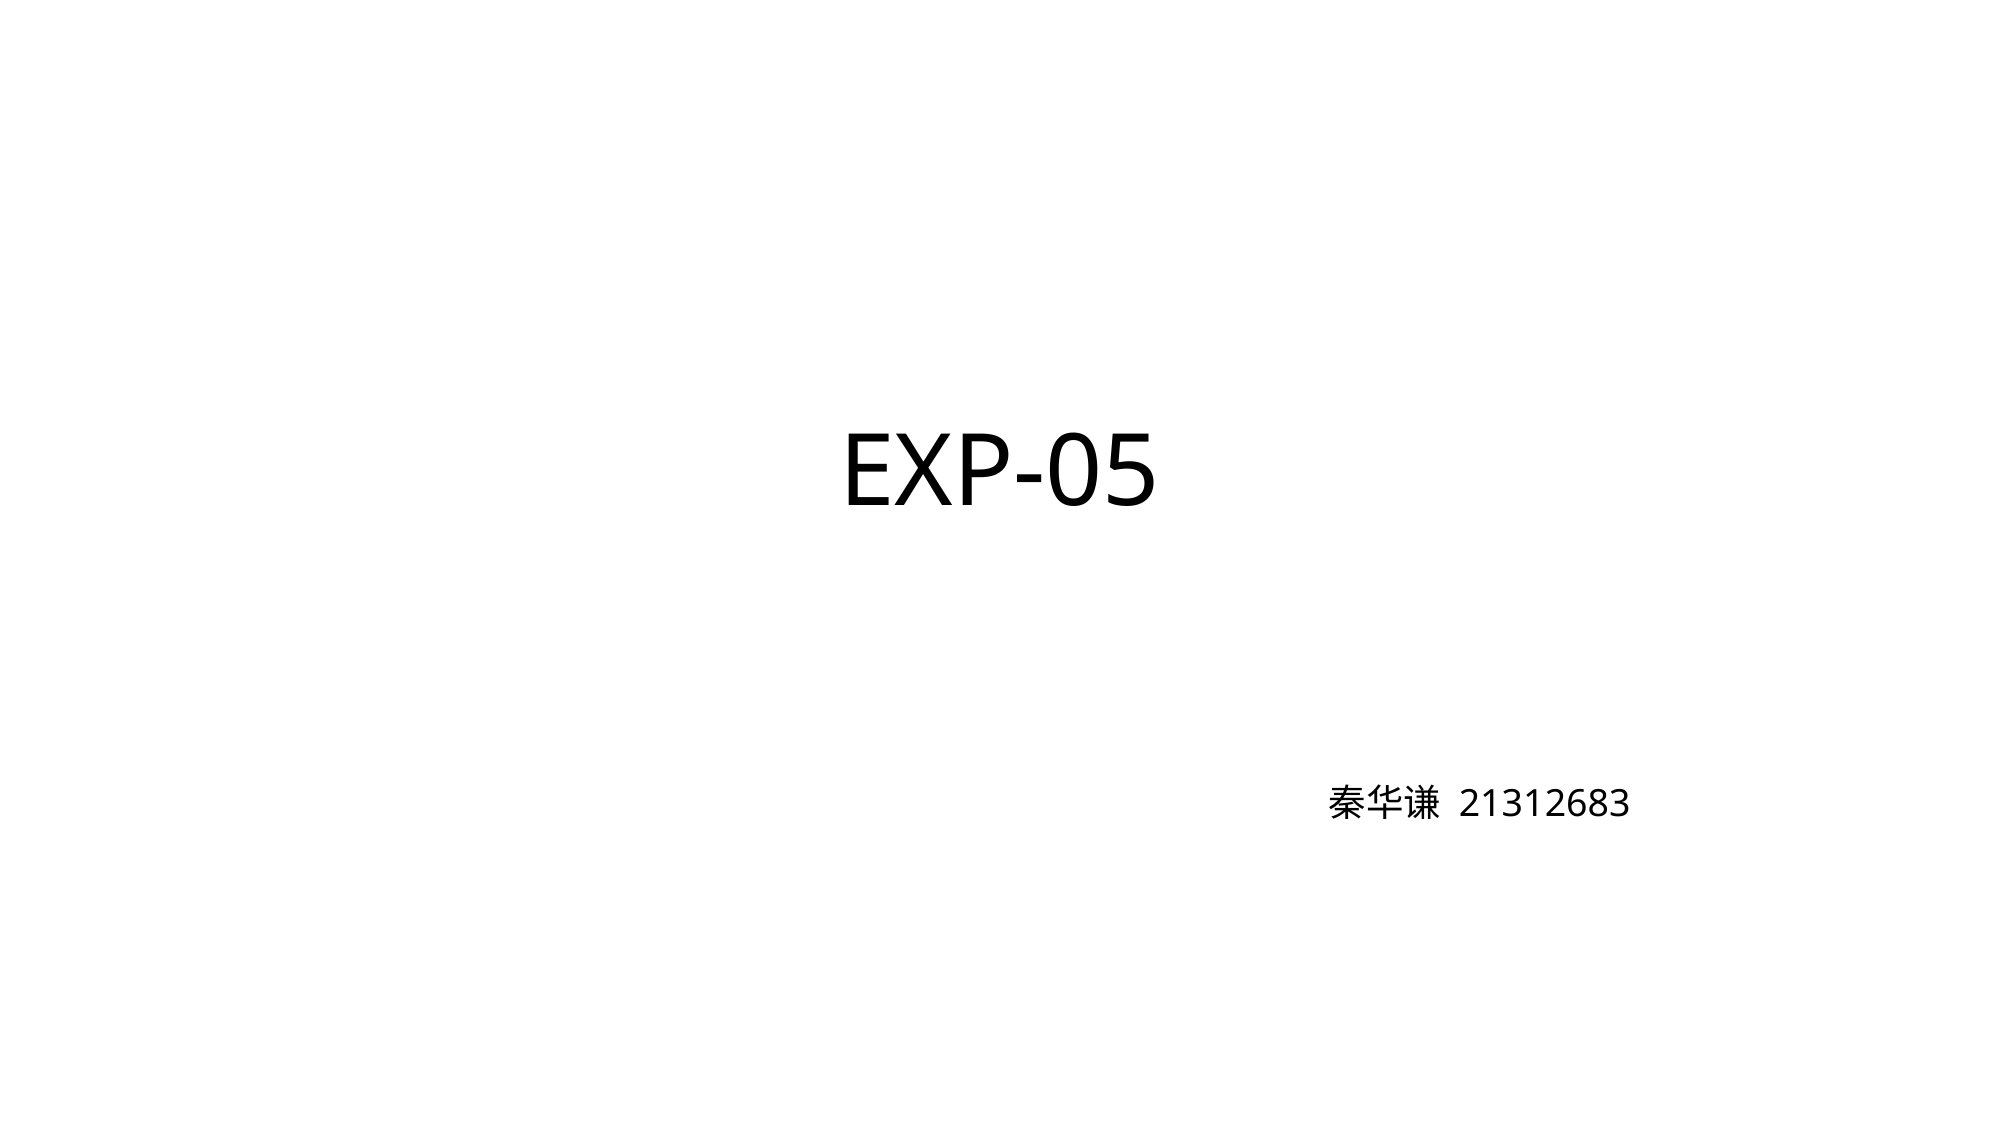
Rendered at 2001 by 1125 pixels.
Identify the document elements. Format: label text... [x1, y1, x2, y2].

text_box 秦华谦 21312683 [1313, 771, 1646, 831]
text_box EXP-05 [824, 398, 1176, 534]
